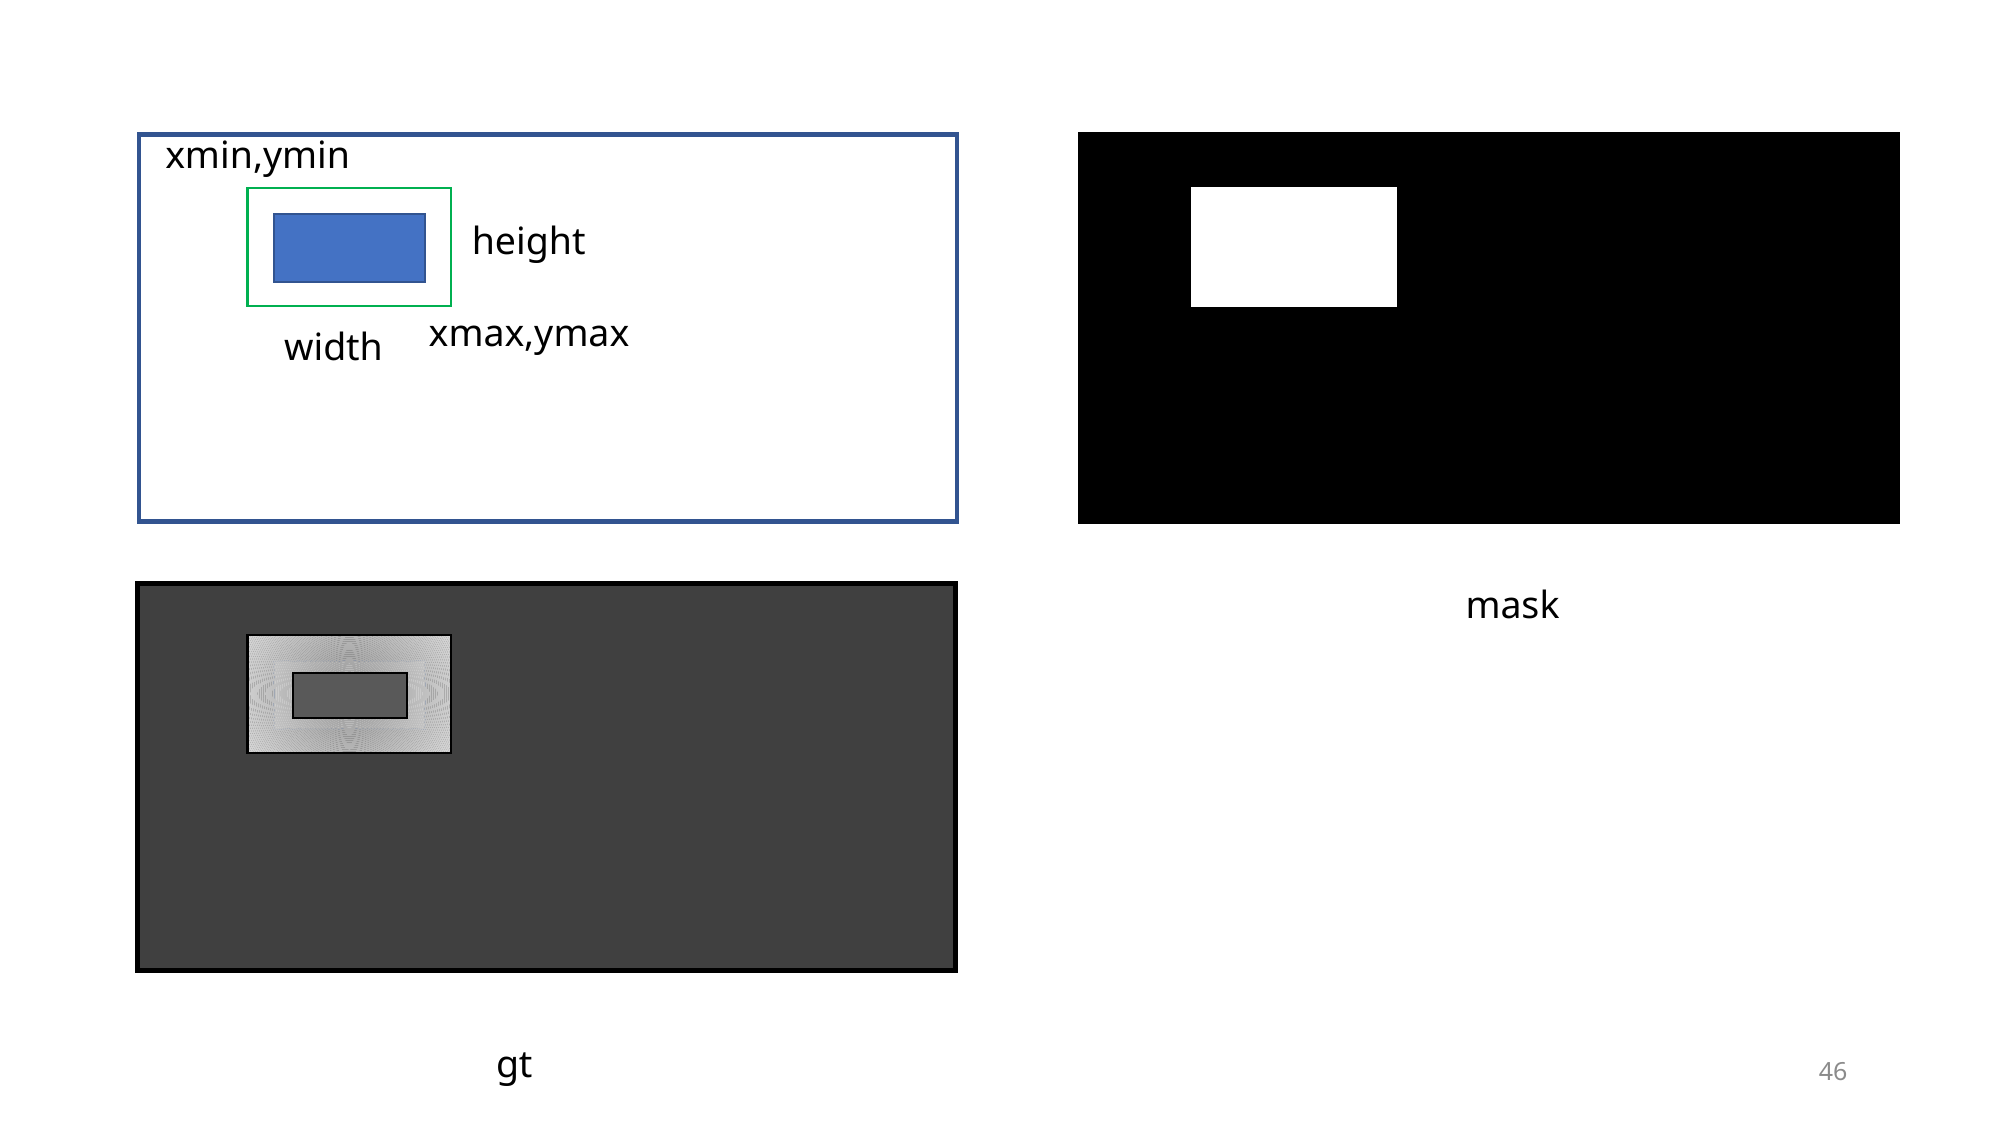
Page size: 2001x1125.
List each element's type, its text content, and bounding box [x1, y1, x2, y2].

text_box xmax,ymax [414, 301, 644, 362]
text_box gt [481, 1032, 548, 1093]
text_box width [269, 315, 398, 375]
text_box [1079, 133, 1899, 523]
text_box [246, 634, 452, 754]
text_box [137, 582, 956, 972]
text_box [138, 133, 958, 523]
text_box xmin,ymin [150, 123, 366, 184]
text_box height [457, 209, 601, 270]
text_box [1191, 187, 1397, 307]
text_box mask [1450, 574, 1575, 634]
slide_number 46 [1412, 1042, 1863, 1103]
text_box [246, 187, 452, 307]
text_box [292, 672, 408, 719]
